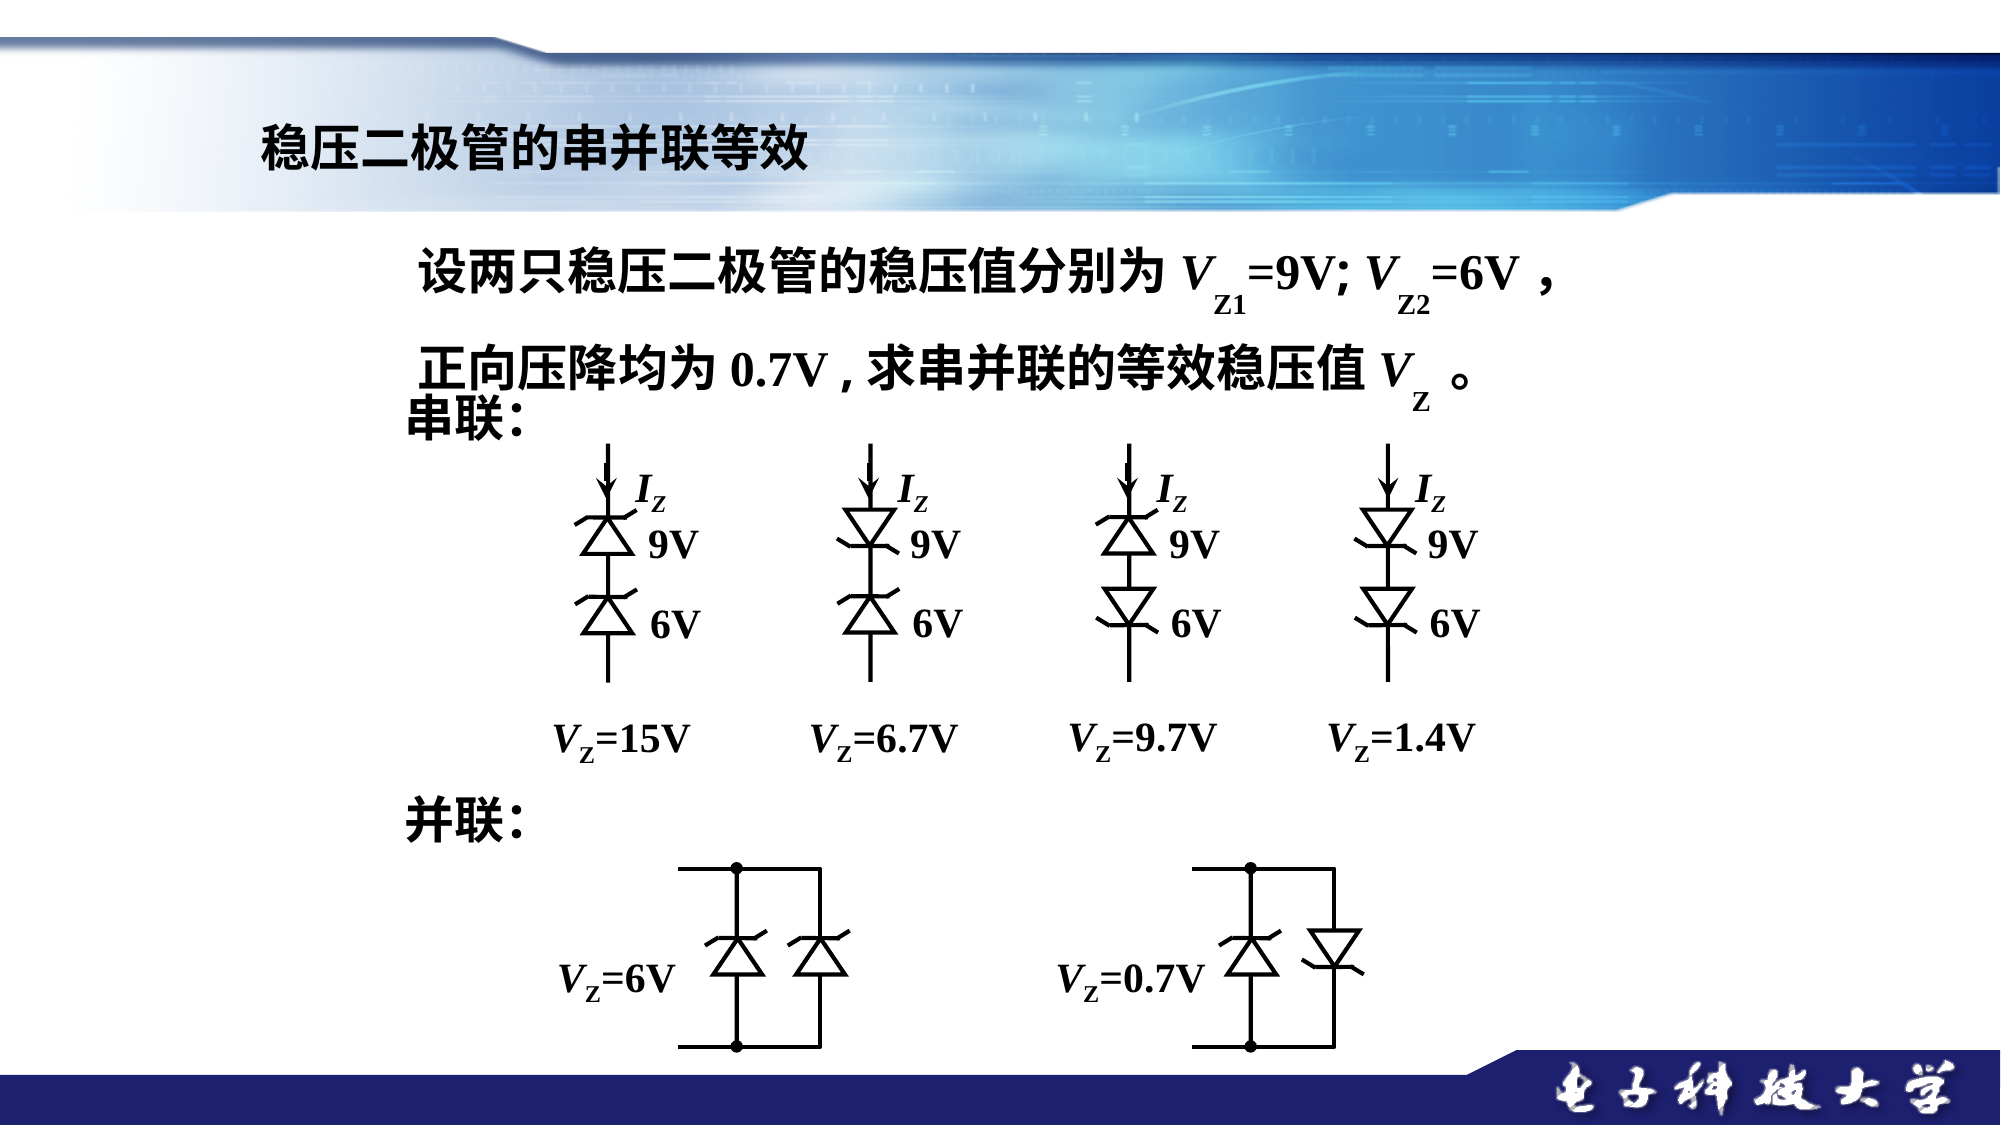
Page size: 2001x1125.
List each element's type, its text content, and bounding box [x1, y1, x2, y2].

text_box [534, 443, 717, 770]
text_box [1308, 443, 1497, 769]
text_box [1038, 867, 1365, 1048]
picture [0, 37, 2000, 213]
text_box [791, 443, 979, 769]
text_box 稳压二极管的串并联等效 [245, 108, 1051, 184]
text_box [539, 867, 850, 1048]
text_box 并联： [389, 781, 570, 856]
text_box 设两只稳压二极管的稳压值分别为VZ1=9V; VZ2=6V， 正向压降均为0.7V ,求串并联的等效稳压值VZ 。 [403, 215, 1598, 425]
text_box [1050, 443, 1238, 769]
text_box 串联： [389, 378, 570, 454]
